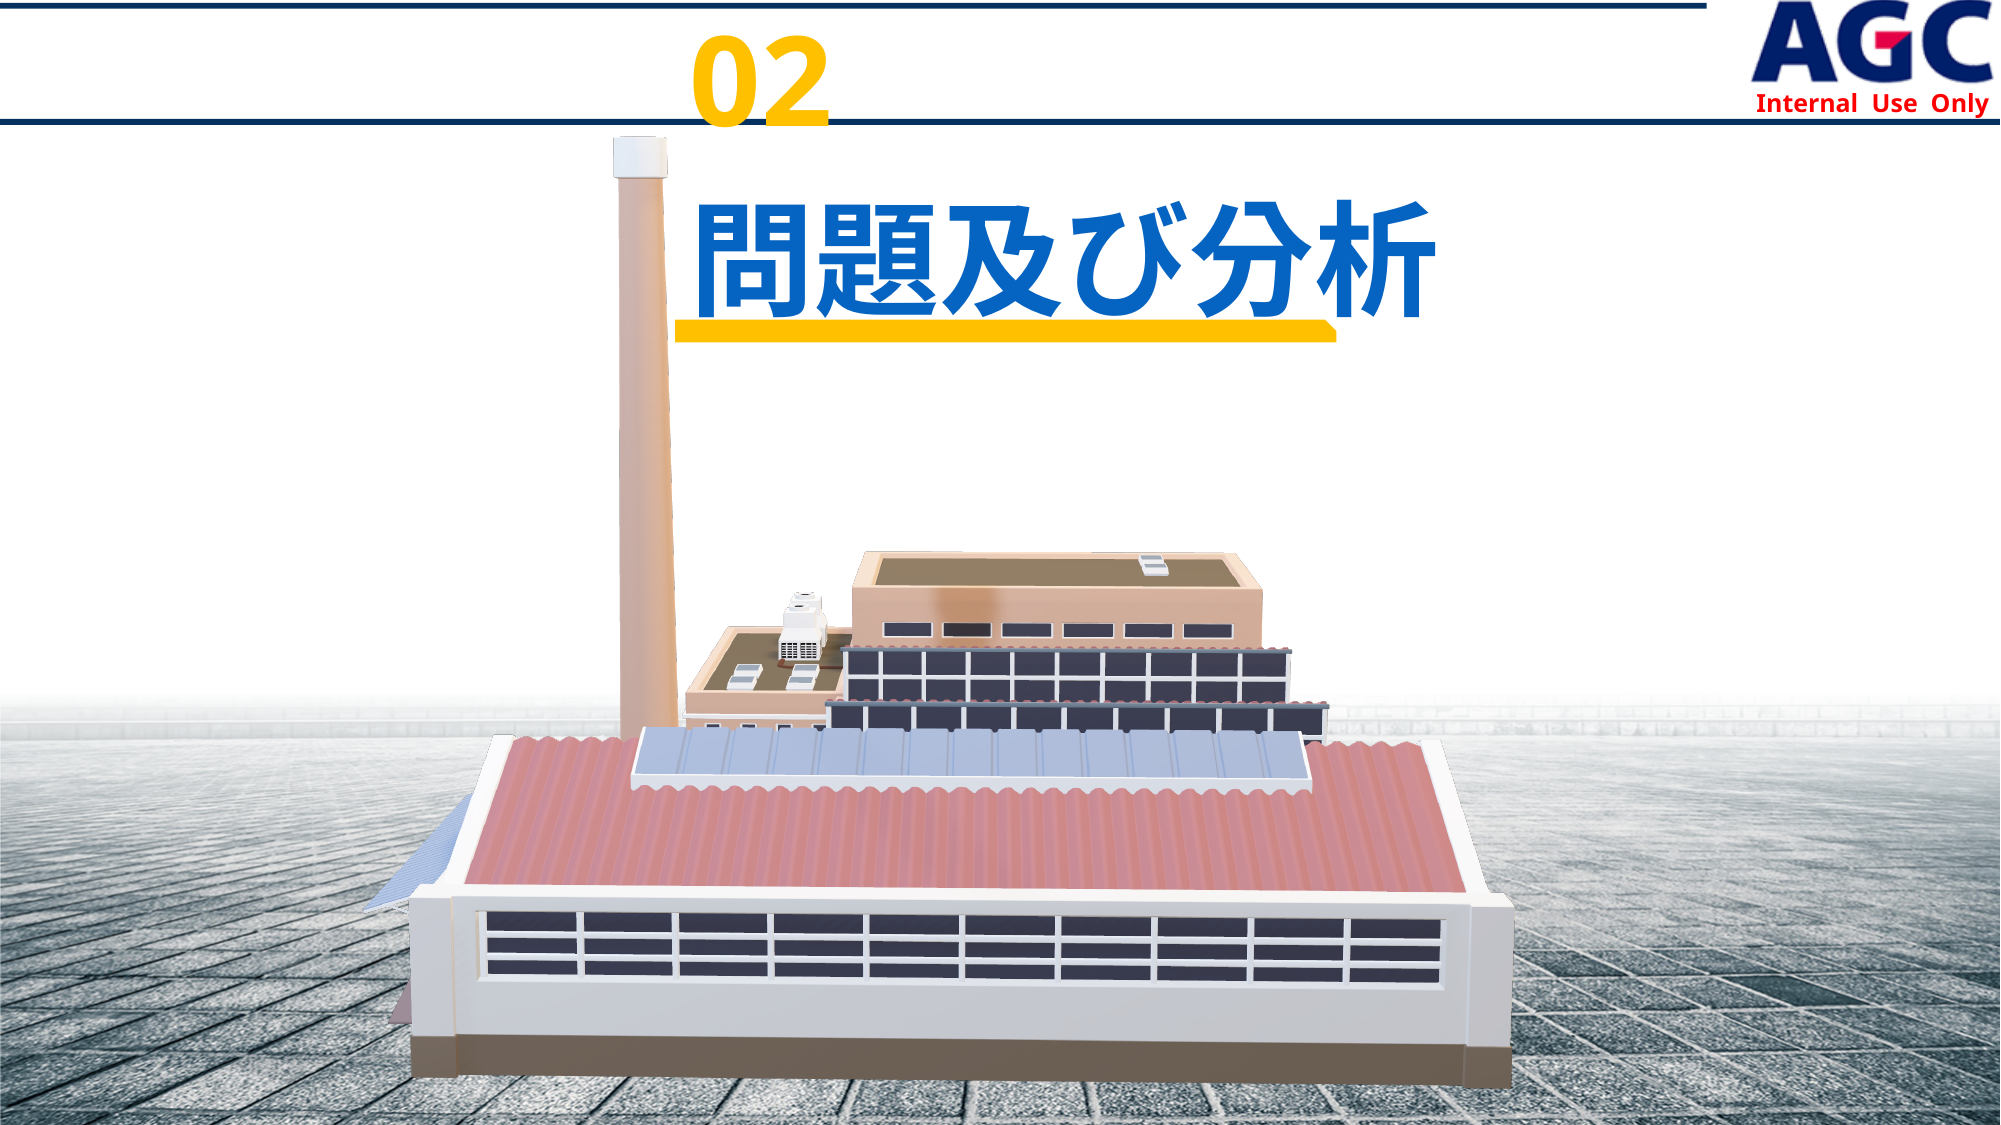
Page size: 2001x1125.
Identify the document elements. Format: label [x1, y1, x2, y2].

picture [0, 10, 2000, 1125]
text_box [0, 118, 328, 126]
text_box [1523, 118, 2000, 126]
picture [1747, 0, 2000, 86]
text_box [0, 2, 1708, 10]
